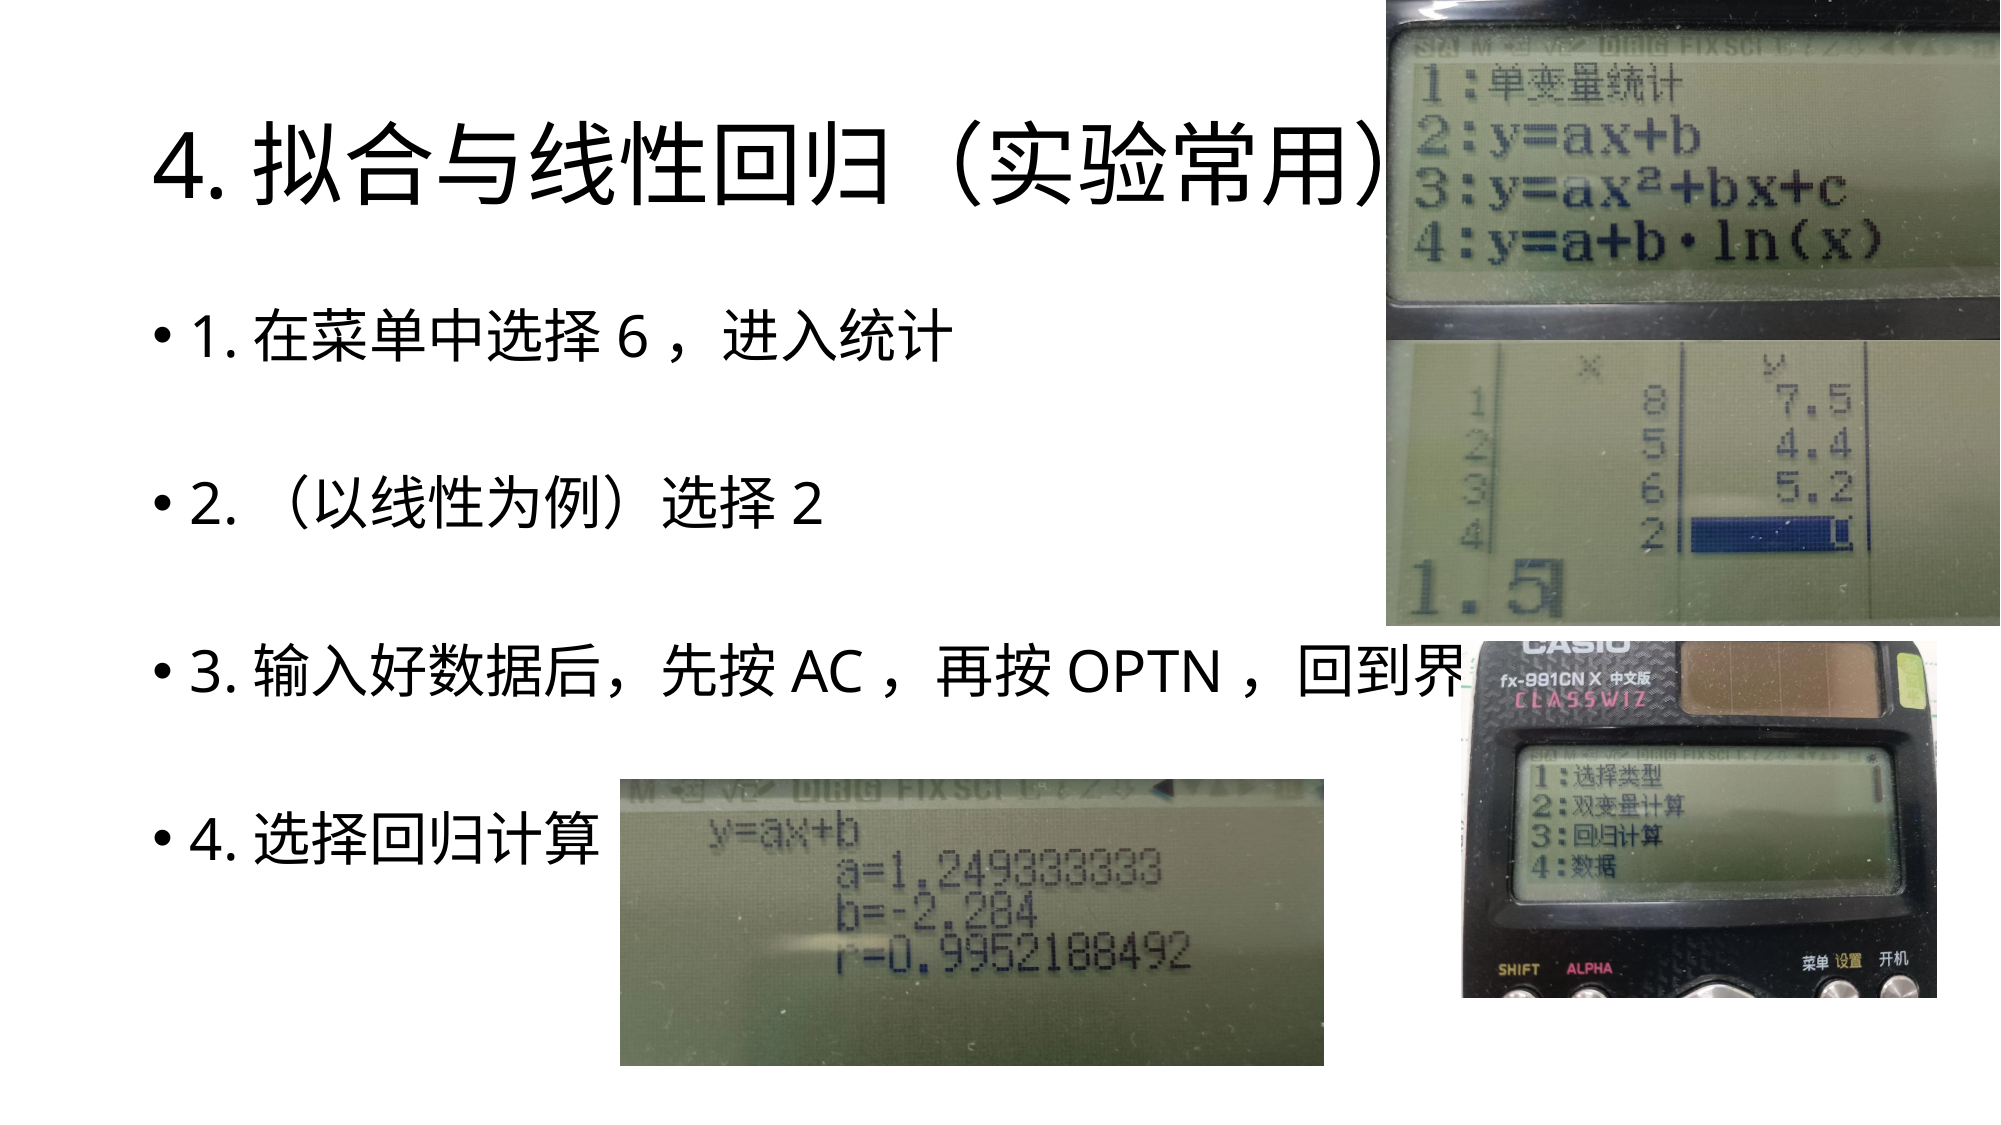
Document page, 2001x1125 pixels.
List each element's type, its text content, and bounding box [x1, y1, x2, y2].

picture [620, 779, 1324, 1066]
title 4.拟合与线性回归（实验常用） [137, 59, 1386, 278]
list 1.在菜单中选择6，进入统计 2.（以线性为例）选择2 3.输入好数据后，先按AC，再按OPTN，回到界面 4.选择回归计算 [137, 299, 1863, 1014]
picture [1461, 641, 1937, 998]
picture [1386, 0, 2000, 627]
